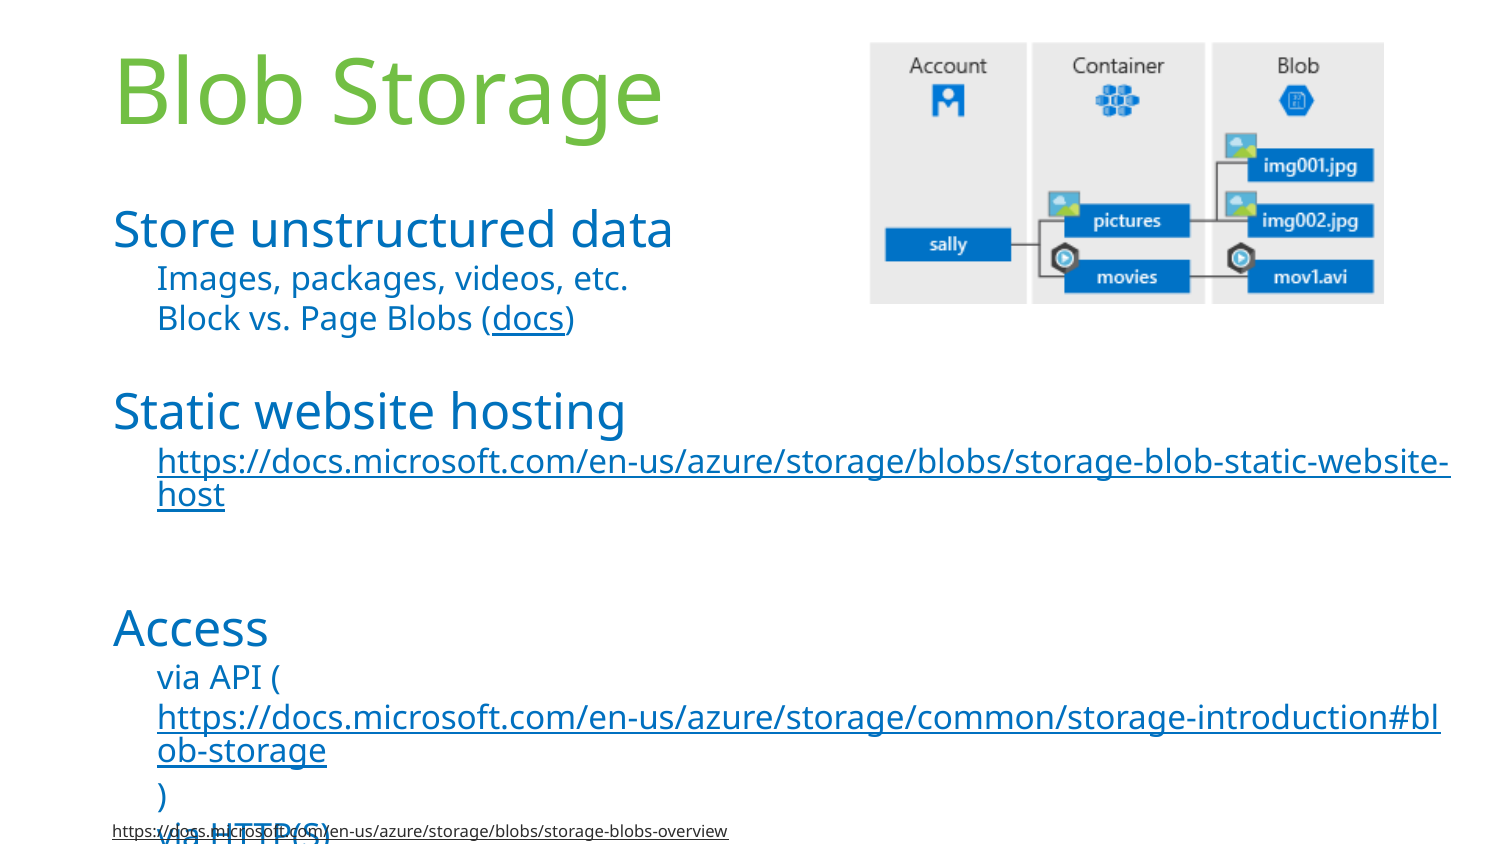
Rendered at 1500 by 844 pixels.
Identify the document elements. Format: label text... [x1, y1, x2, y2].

list https://docs.microsoft.com/en-us/azure/storage/blobs/storage-blobs-overview [112, 783, 1459, 844]
list Store unstructured data Images, packages, videos, etc. Block vs. Page Blobs (docs) Static website hosting https://docs.microsoft.com/en-us/azure/storage/blobs/storage-blob-static-website-host Access via API (https://docs.microsoft.com/en-us/azure/storage/common/storage-introduction#blob-storage) via HTTP(S) AzCopy (https://docs.microsoft.com/en-us/azure/storage/common/storage-use-azcopy-migrate-on-premises-data) [112, 197, 1459, 783]
title Blob Storage [112, 32, 1459, 144]
picture [869, 42, 1384, 304]
